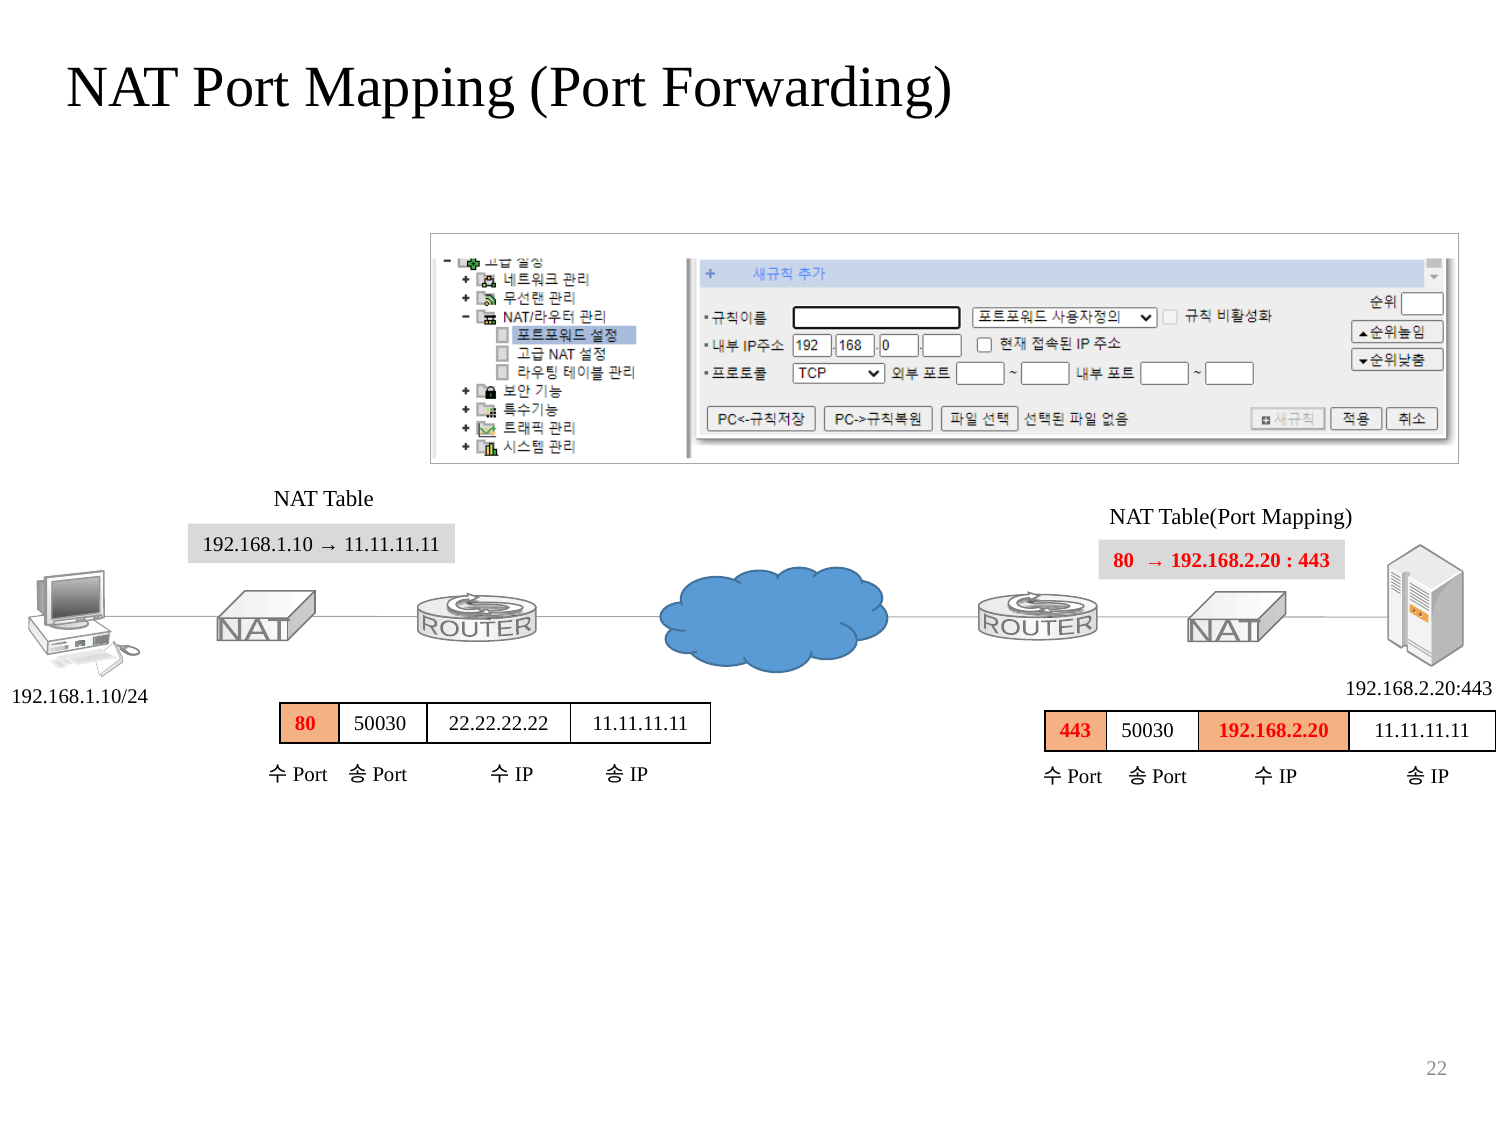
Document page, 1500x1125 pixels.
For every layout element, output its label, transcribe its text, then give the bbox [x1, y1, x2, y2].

text_box NAT Table [258, 476, 389, 519]
text_box 192.168.1.10 → 11.11.11.11 [187, 523, 455, 564]
text_box NAT Table(Port Mapping) [1094, 494, 1368, 537]
table_header 11.11.11.11 [571, 704, 710, 742]
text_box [417, 595, 536, 642]
table_header 50030 [340, 704, 426, 742]
table_header 50030 [1107, 712, 1198, 750]
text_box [1188, 591, 1286, 642]
table_header 443 [1046, 712, 1106, 750]
text_box 192.168.1.10/24 [0, 675, 164, 715]
text_box [659, 617, 889, 674]
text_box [28, 570, 140, 677]
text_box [217, 590, 315, 641]
text_box [659, 566, 889, 616]
table_header 192.168.2.20 [1199, 712, 1348, 750]
slide_number 22 [1124, 1037, 1463, 1097]
text_box 80 → 192.168.2.20 : 443 [1098, 539, 1345, 580]
table_header 80 [281, 704, 338, 742]
picture [1387, 544, 1464, 667]
text_box NAT Port Mapping (Port Forwarding) [51, 40, 969, 196]
text_box 수Port 송Port 수IP 송IP [254, 753, 663, 793]
picture [430, 233, 1459, 464]
text_box 수Port 송Port 수IP 송IP [1028, 755, 1464, 795]
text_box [978, 594, 1097, 640]
text_box 192.168.2.20:443 [1330, 667, 1500, 707]
table_header 22.22.22.22 [428, 704, 570, 742]
table_header 11.11.11.11 [1350, 712, 1495, 750]
